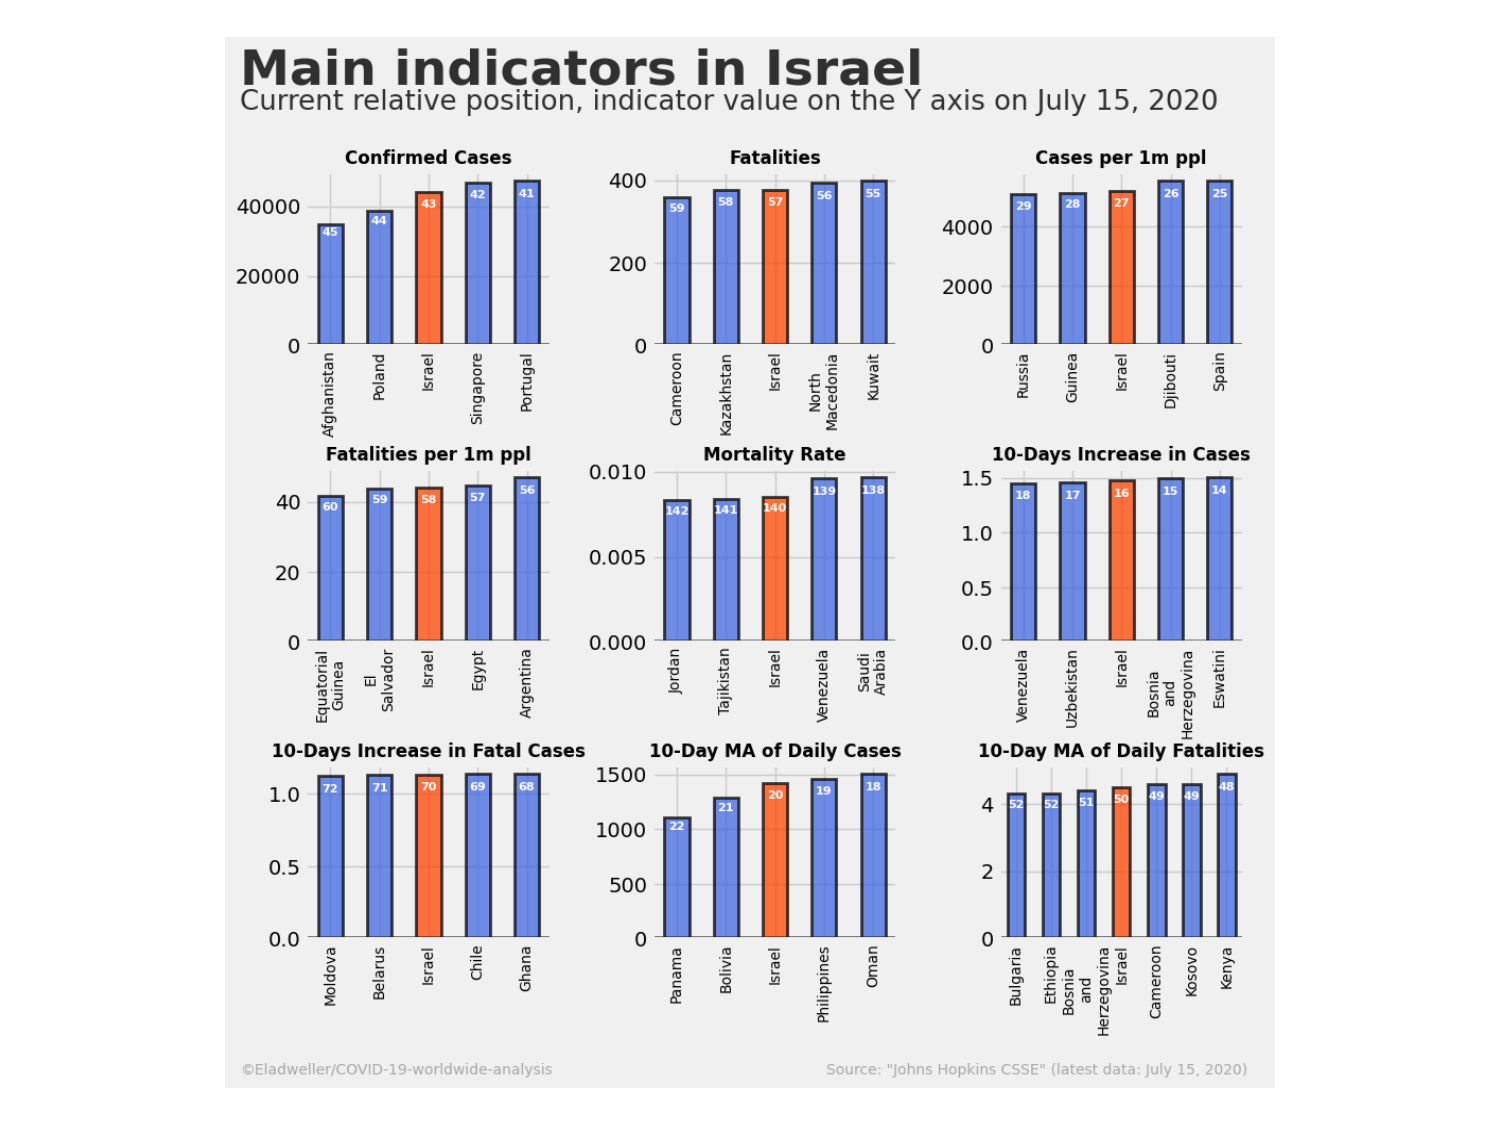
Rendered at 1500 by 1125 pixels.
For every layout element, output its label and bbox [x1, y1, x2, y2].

picture [224, 37, 1276, 1088]
